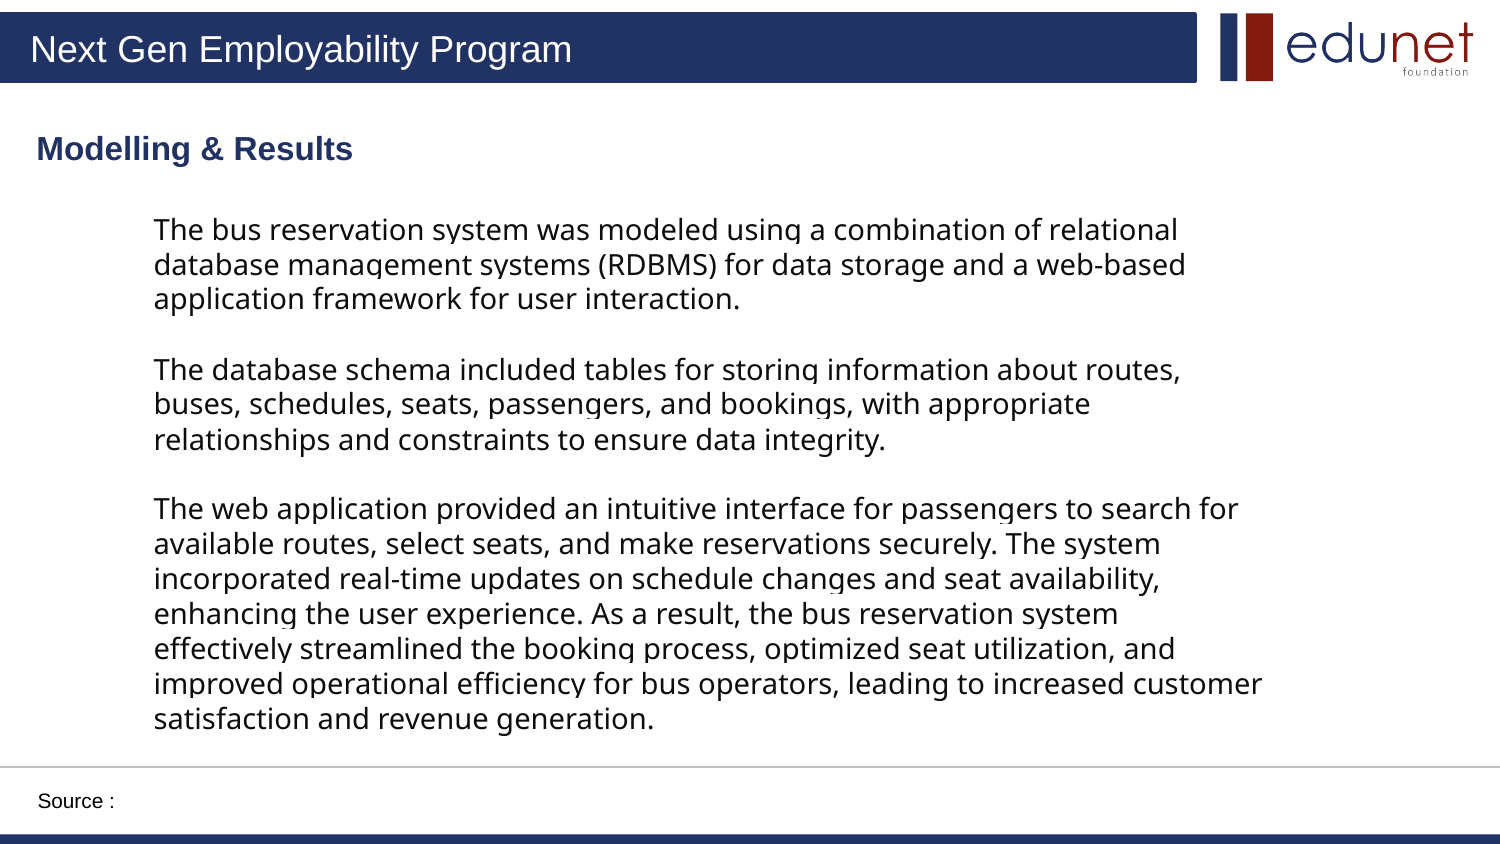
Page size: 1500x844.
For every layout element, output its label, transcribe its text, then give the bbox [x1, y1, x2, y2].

text_box The bus reservation system was modeled using a combination of relational database management systems (RDBMS) for data storage and a web-based application framework for user interaction. The database schema included tables for storing information about routes, buses, schedules, seats, passengers, and bookings, with appropriate relationships and constraints to ensure data integrity. The web application provided an intuitive interface for passengers to search for available routes, select seats, and make reservations securely. The system incorporated real-time updates on schedule changes and seat availability, enhancing the user experience. As a result, the bus reservation system effectively streamlined the booking process, optimized seat utilization, and improved operational efficiency for bus operators, leading to increased customer satisfaction and revenue generation. [138, 203, 1281, 743]
picture [1279, 14, 1482, 83]
text_box Source : [22, 776, 139, 826]
title Modelling & Results [21, 111, 504, 165]
